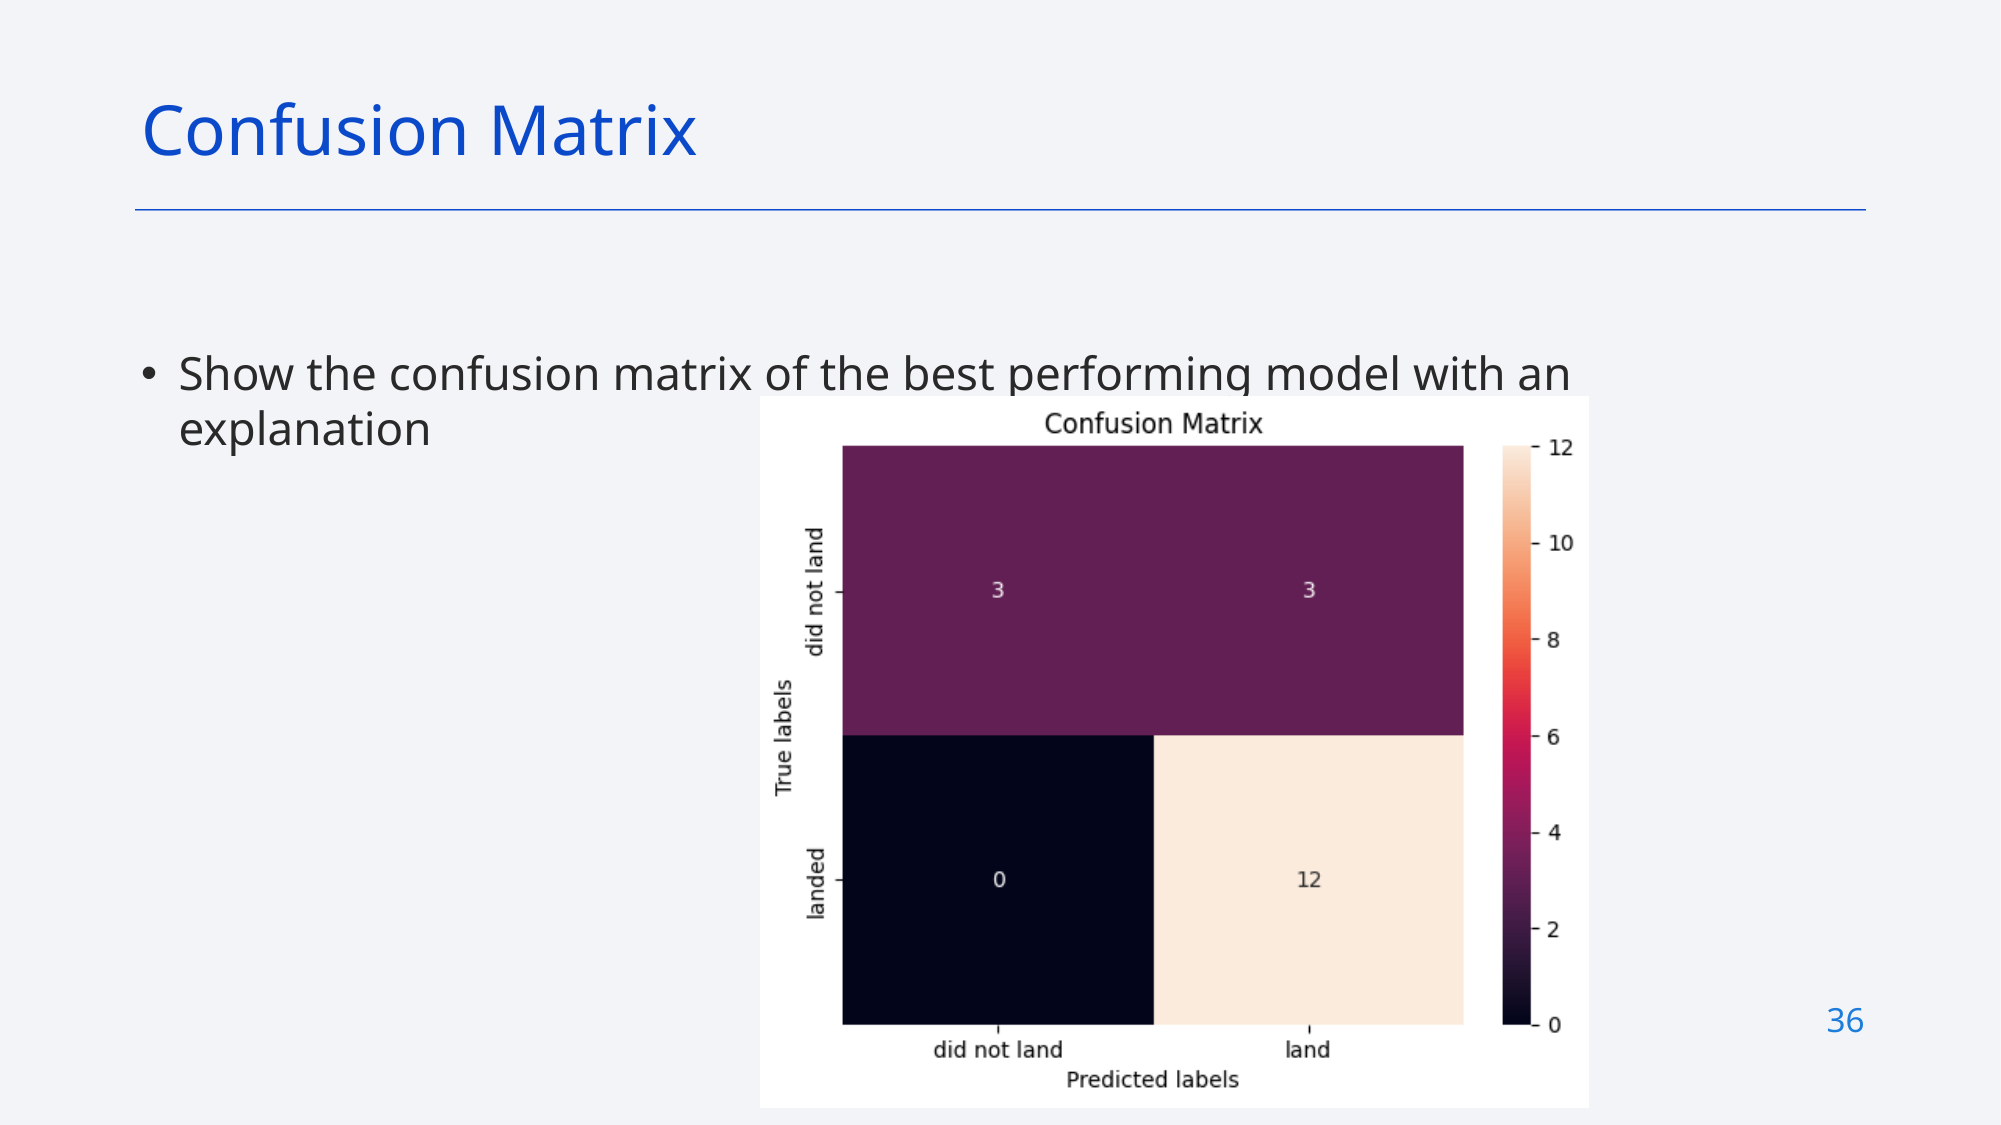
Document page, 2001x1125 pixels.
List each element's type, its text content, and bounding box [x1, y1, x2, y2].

text_box Confusion Matrix [126, 88, 1852, 179]
picture [0, 0, 2001, 1125]
slide_number 36 [1589, 988, 1880, 1055]
list Show the confusion matrix of the best performing model with an explanation [126, 337, 1682, 963]
